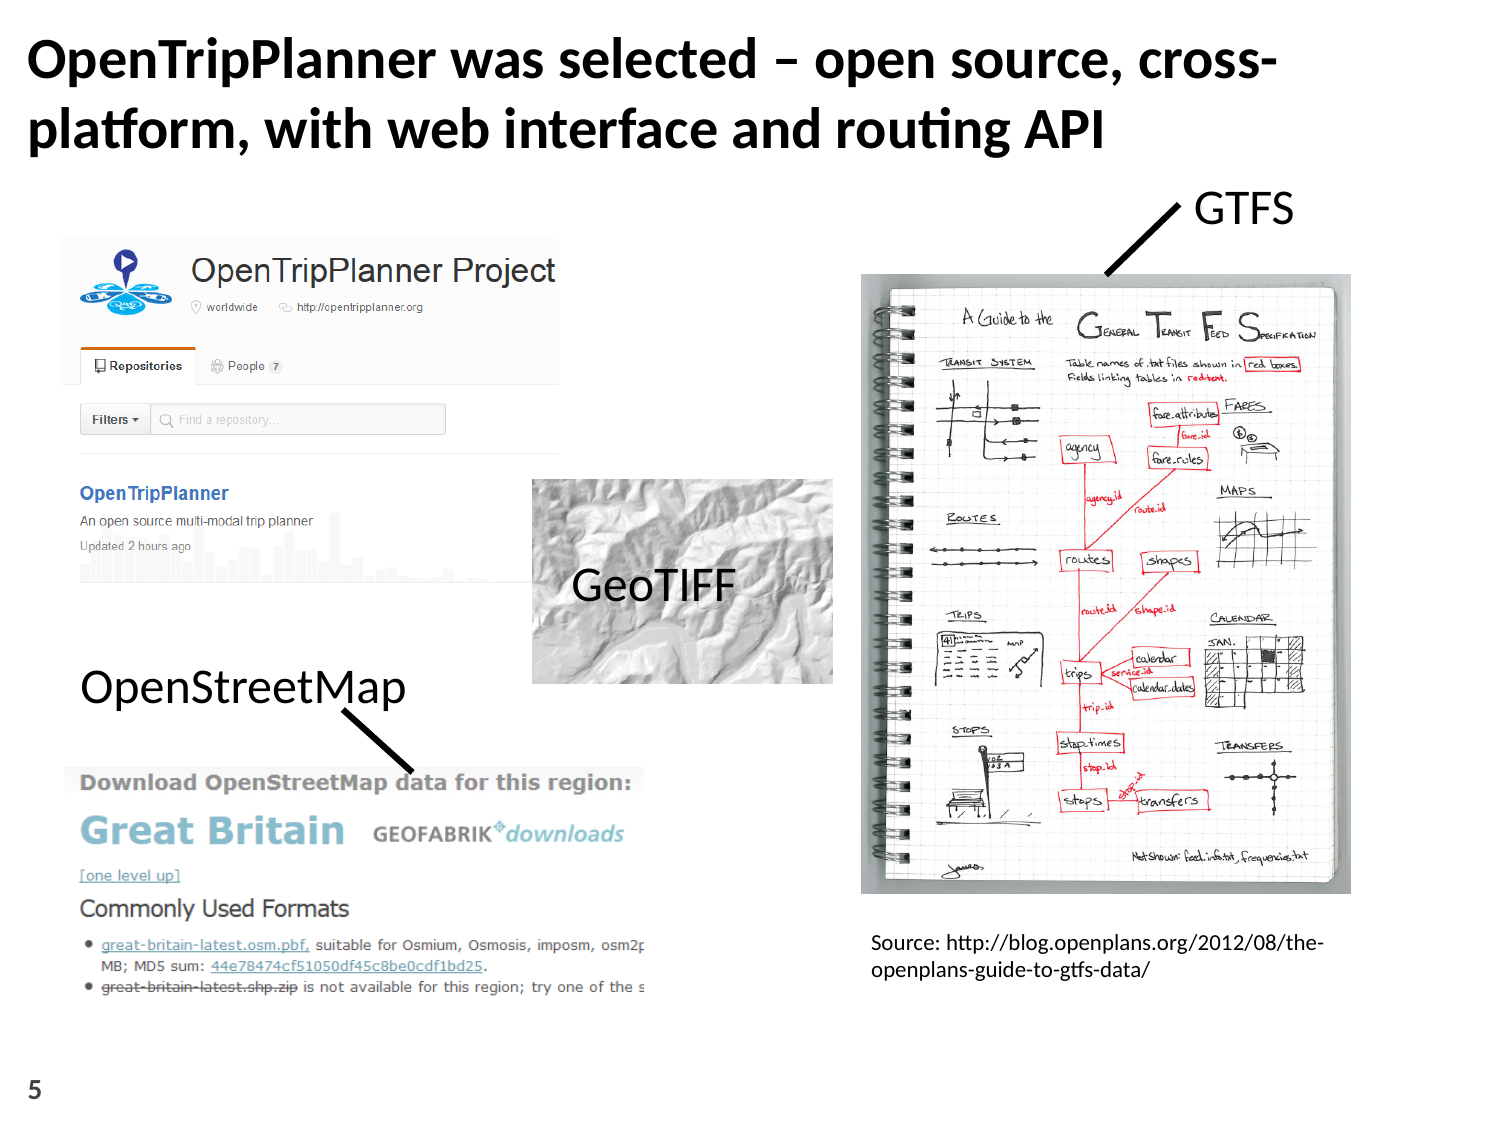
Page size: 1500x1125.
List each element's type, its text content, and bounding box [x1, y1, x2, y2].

text_box OpenStreetMap [65, 646, 439, 722]
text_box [1105, 204, 1180, 276]
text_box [342, 709, 413, 773]
picture [860, 274, 1352, 894]
picture [62, 233, 833, 684]
slide_number 5 [12, 1052, 363, 1113]
text_box OpenTripPlanner was selected – open source, cross-platform, with web interface and routing API [12, 12, 1489, 168]
picture [64, 767, 644, 1013]
text_box GTFS [1179, 166, 1317, 242]
text_box Source: http://blog.openplans.org/2012/08/the-openplans-guide-to-gtfs-data/ [856, 920, 1426, 990]
